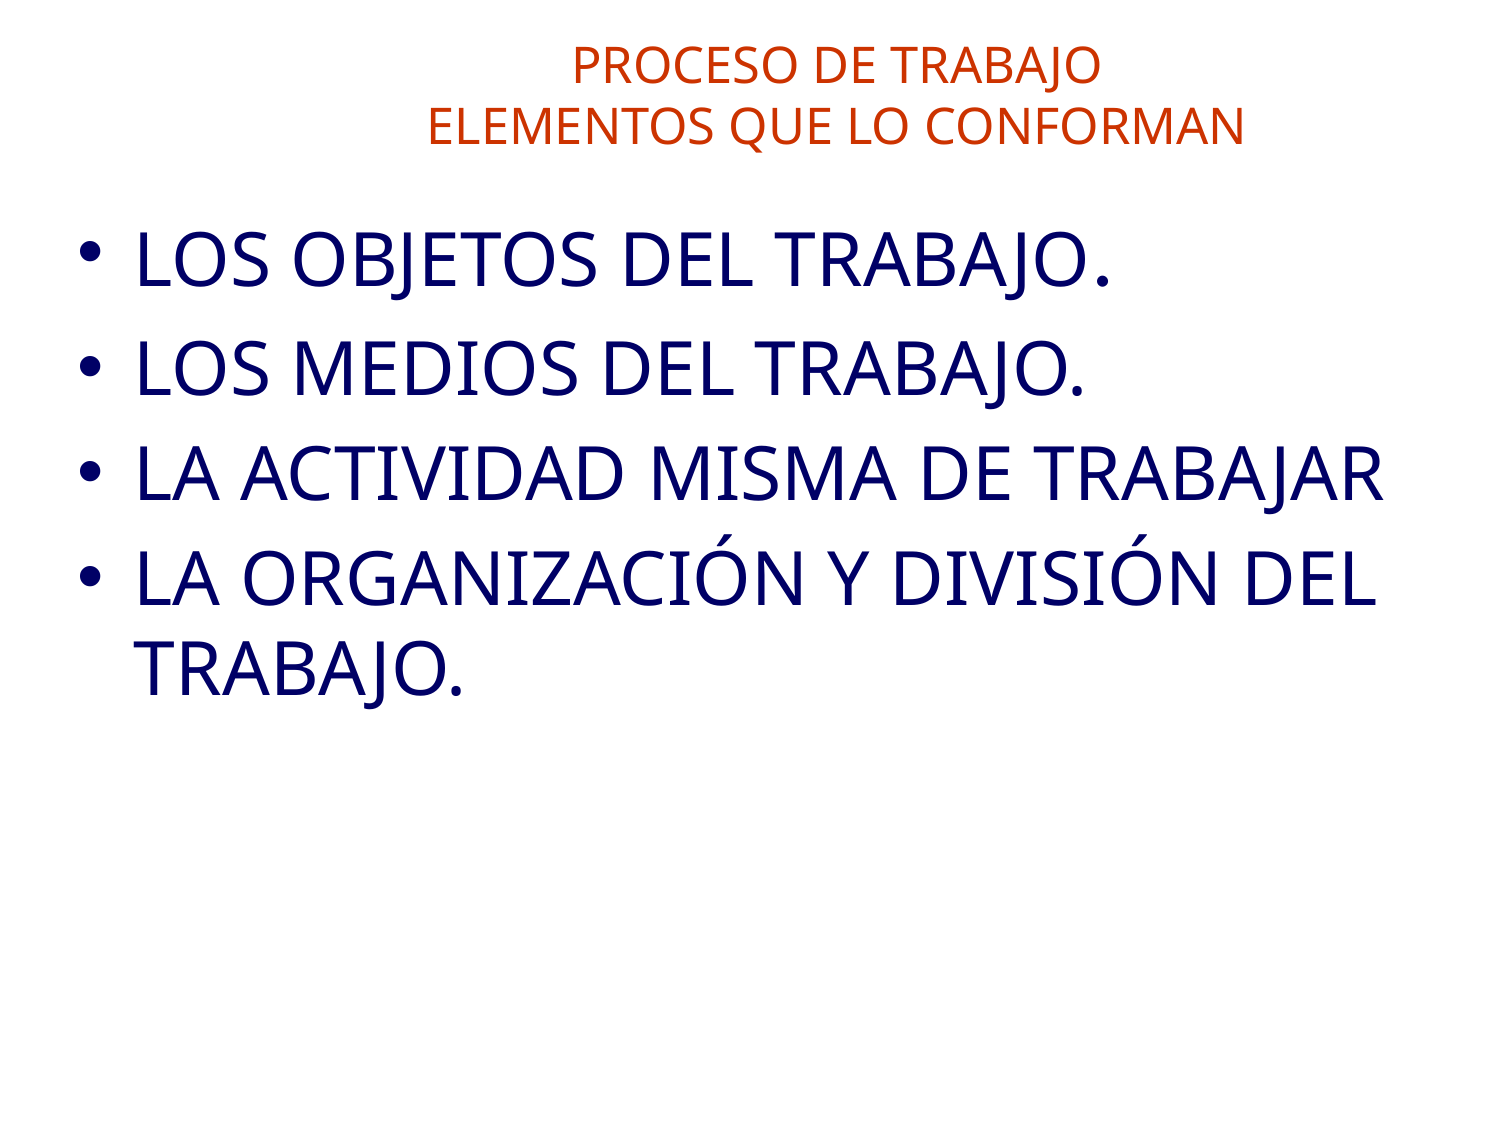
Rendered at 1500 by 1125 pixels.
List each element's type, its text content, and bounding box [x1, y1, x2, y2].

title PROCESO DE TRABAJO ELEMENTOS QUE LO CONFORMAN [225, 24, 1450, 163]
list LOS OBJETOS DEL TRABAJO. LOS MEDIOS DEL TRABAJO. LA ACTIVIDAD MISMA DE TRABAJAR LA ORGANIZACIÓN Y DIVISIÓN DEL TRABAJO. [62, 187, 1475, 1000]
